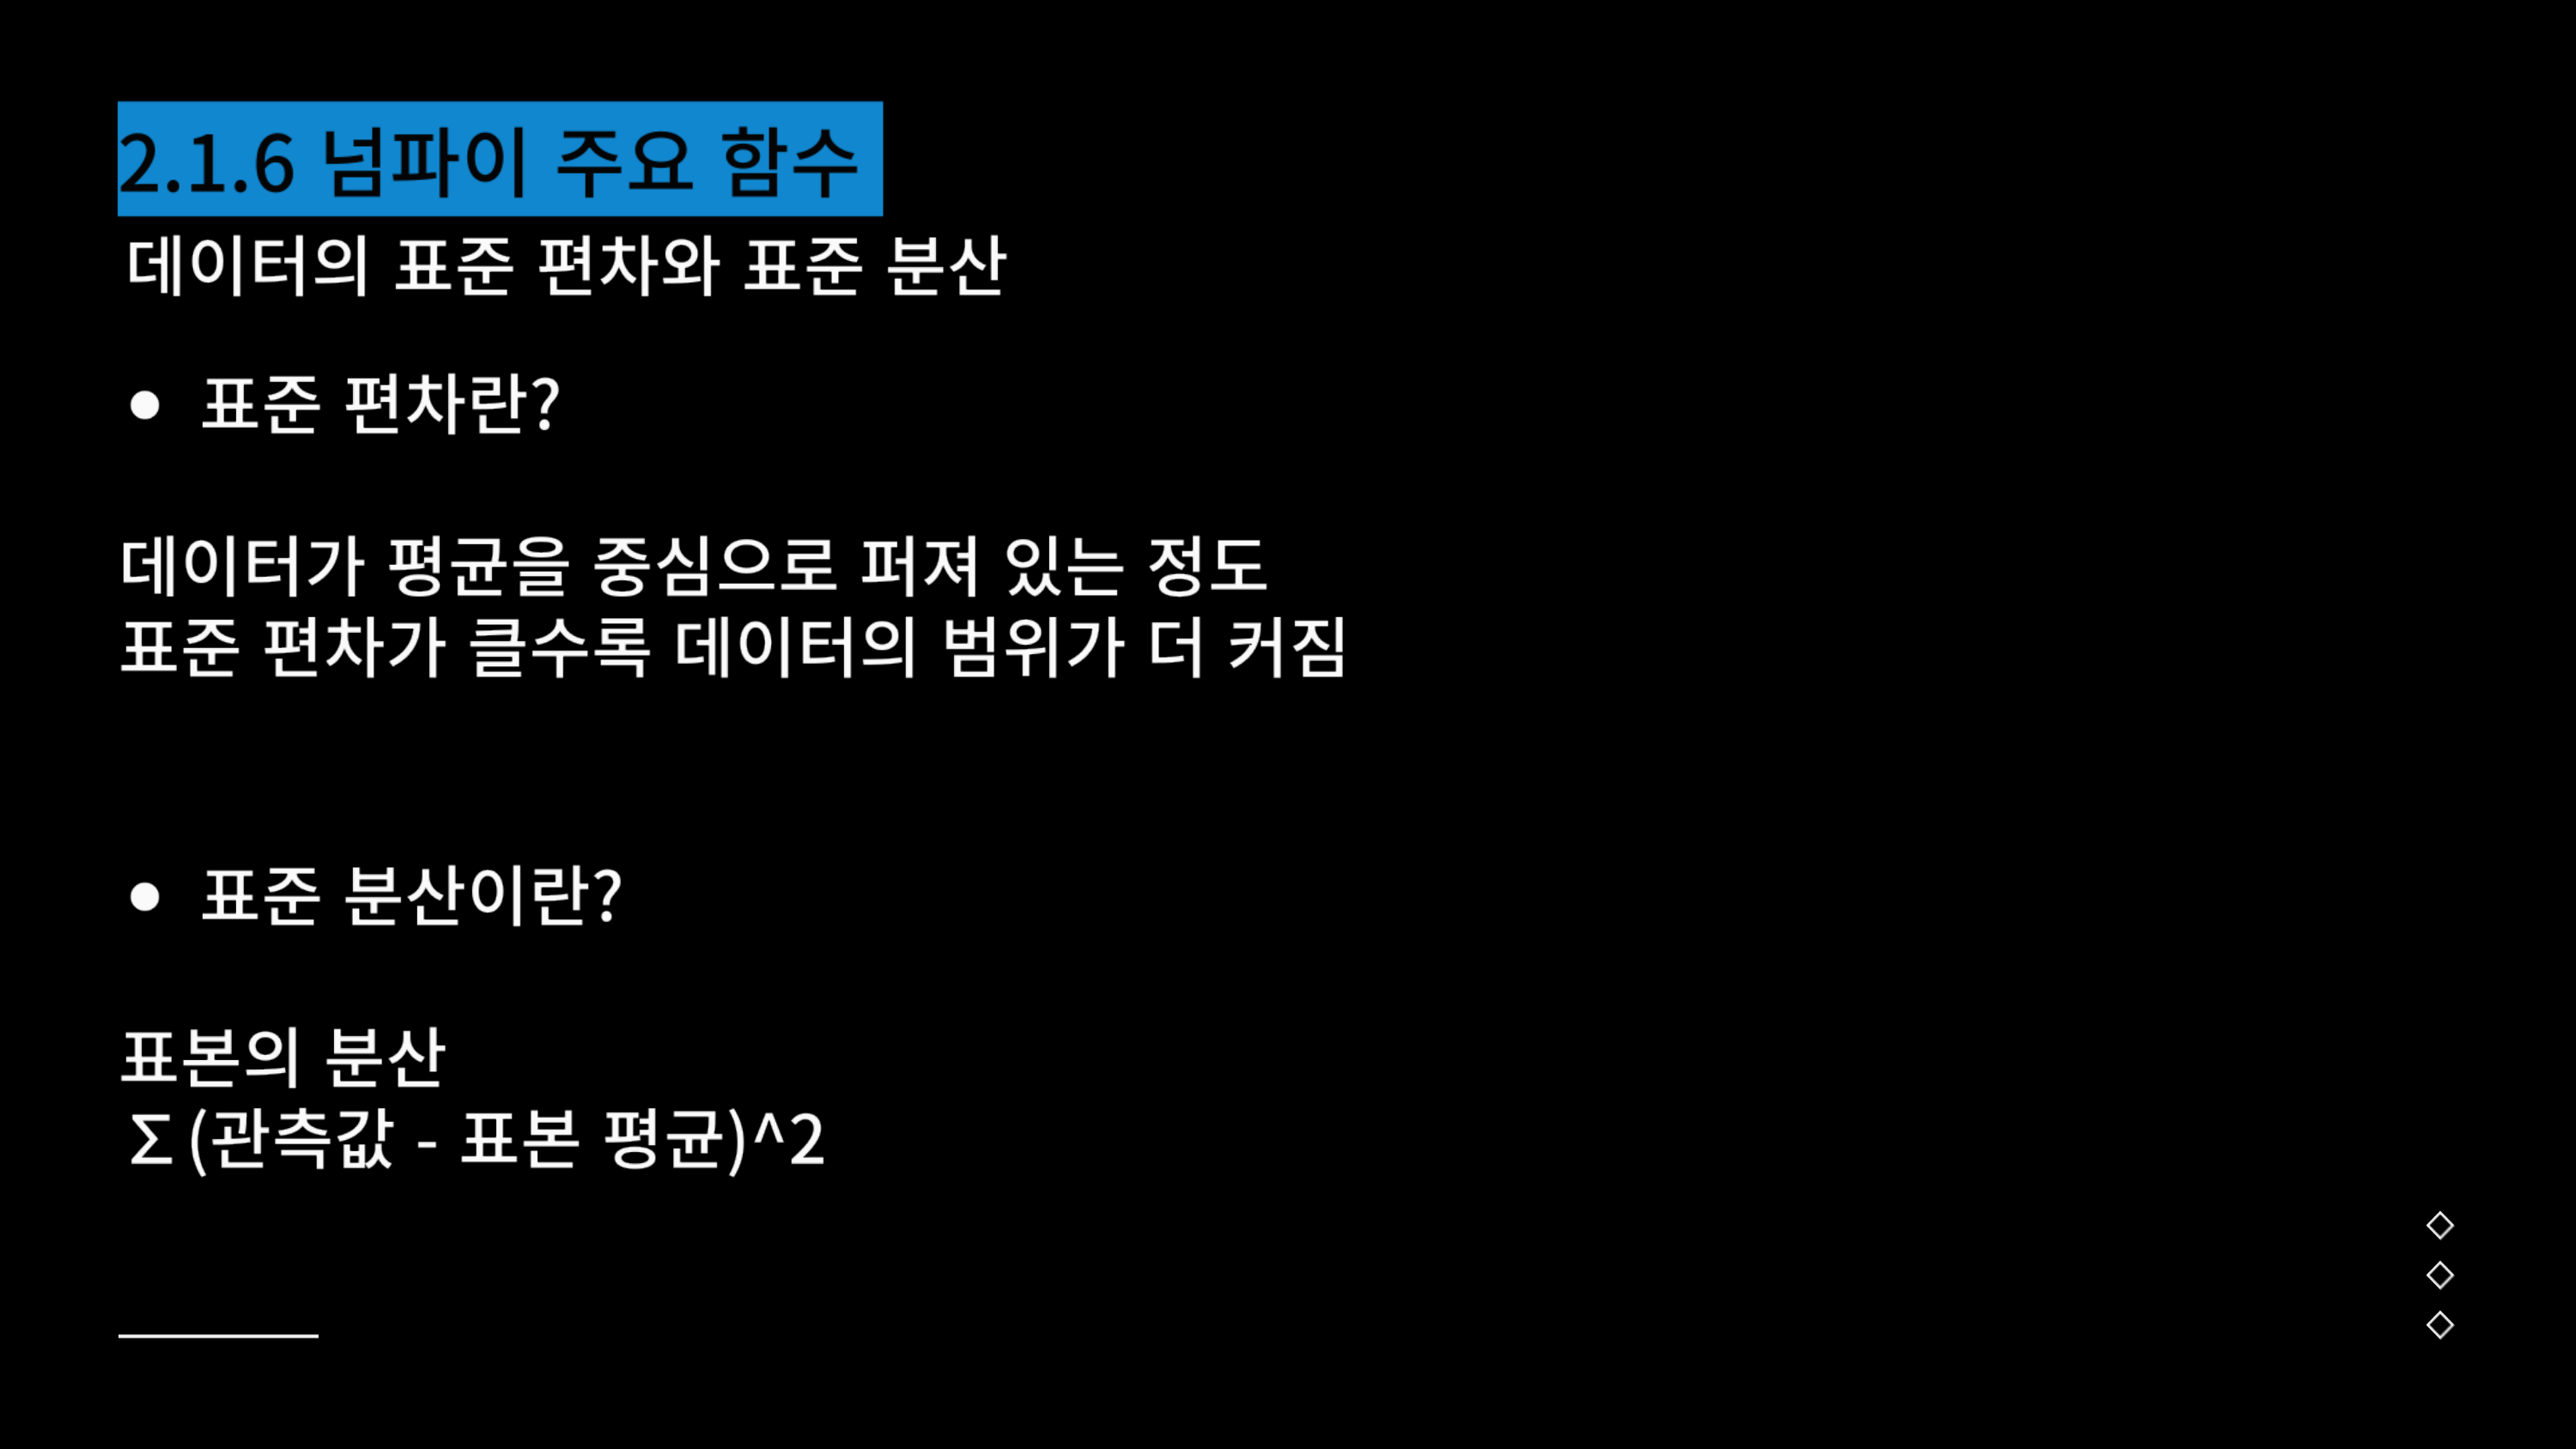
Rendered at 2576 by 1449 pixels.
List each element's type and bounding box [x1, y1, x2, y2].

text_box [2425, 1210, 2455, 1340]
picture [95, 822, 895, 1252]
text_box [118, 1329, 319, 1344]
picture [94, 78, 1414, 761]
